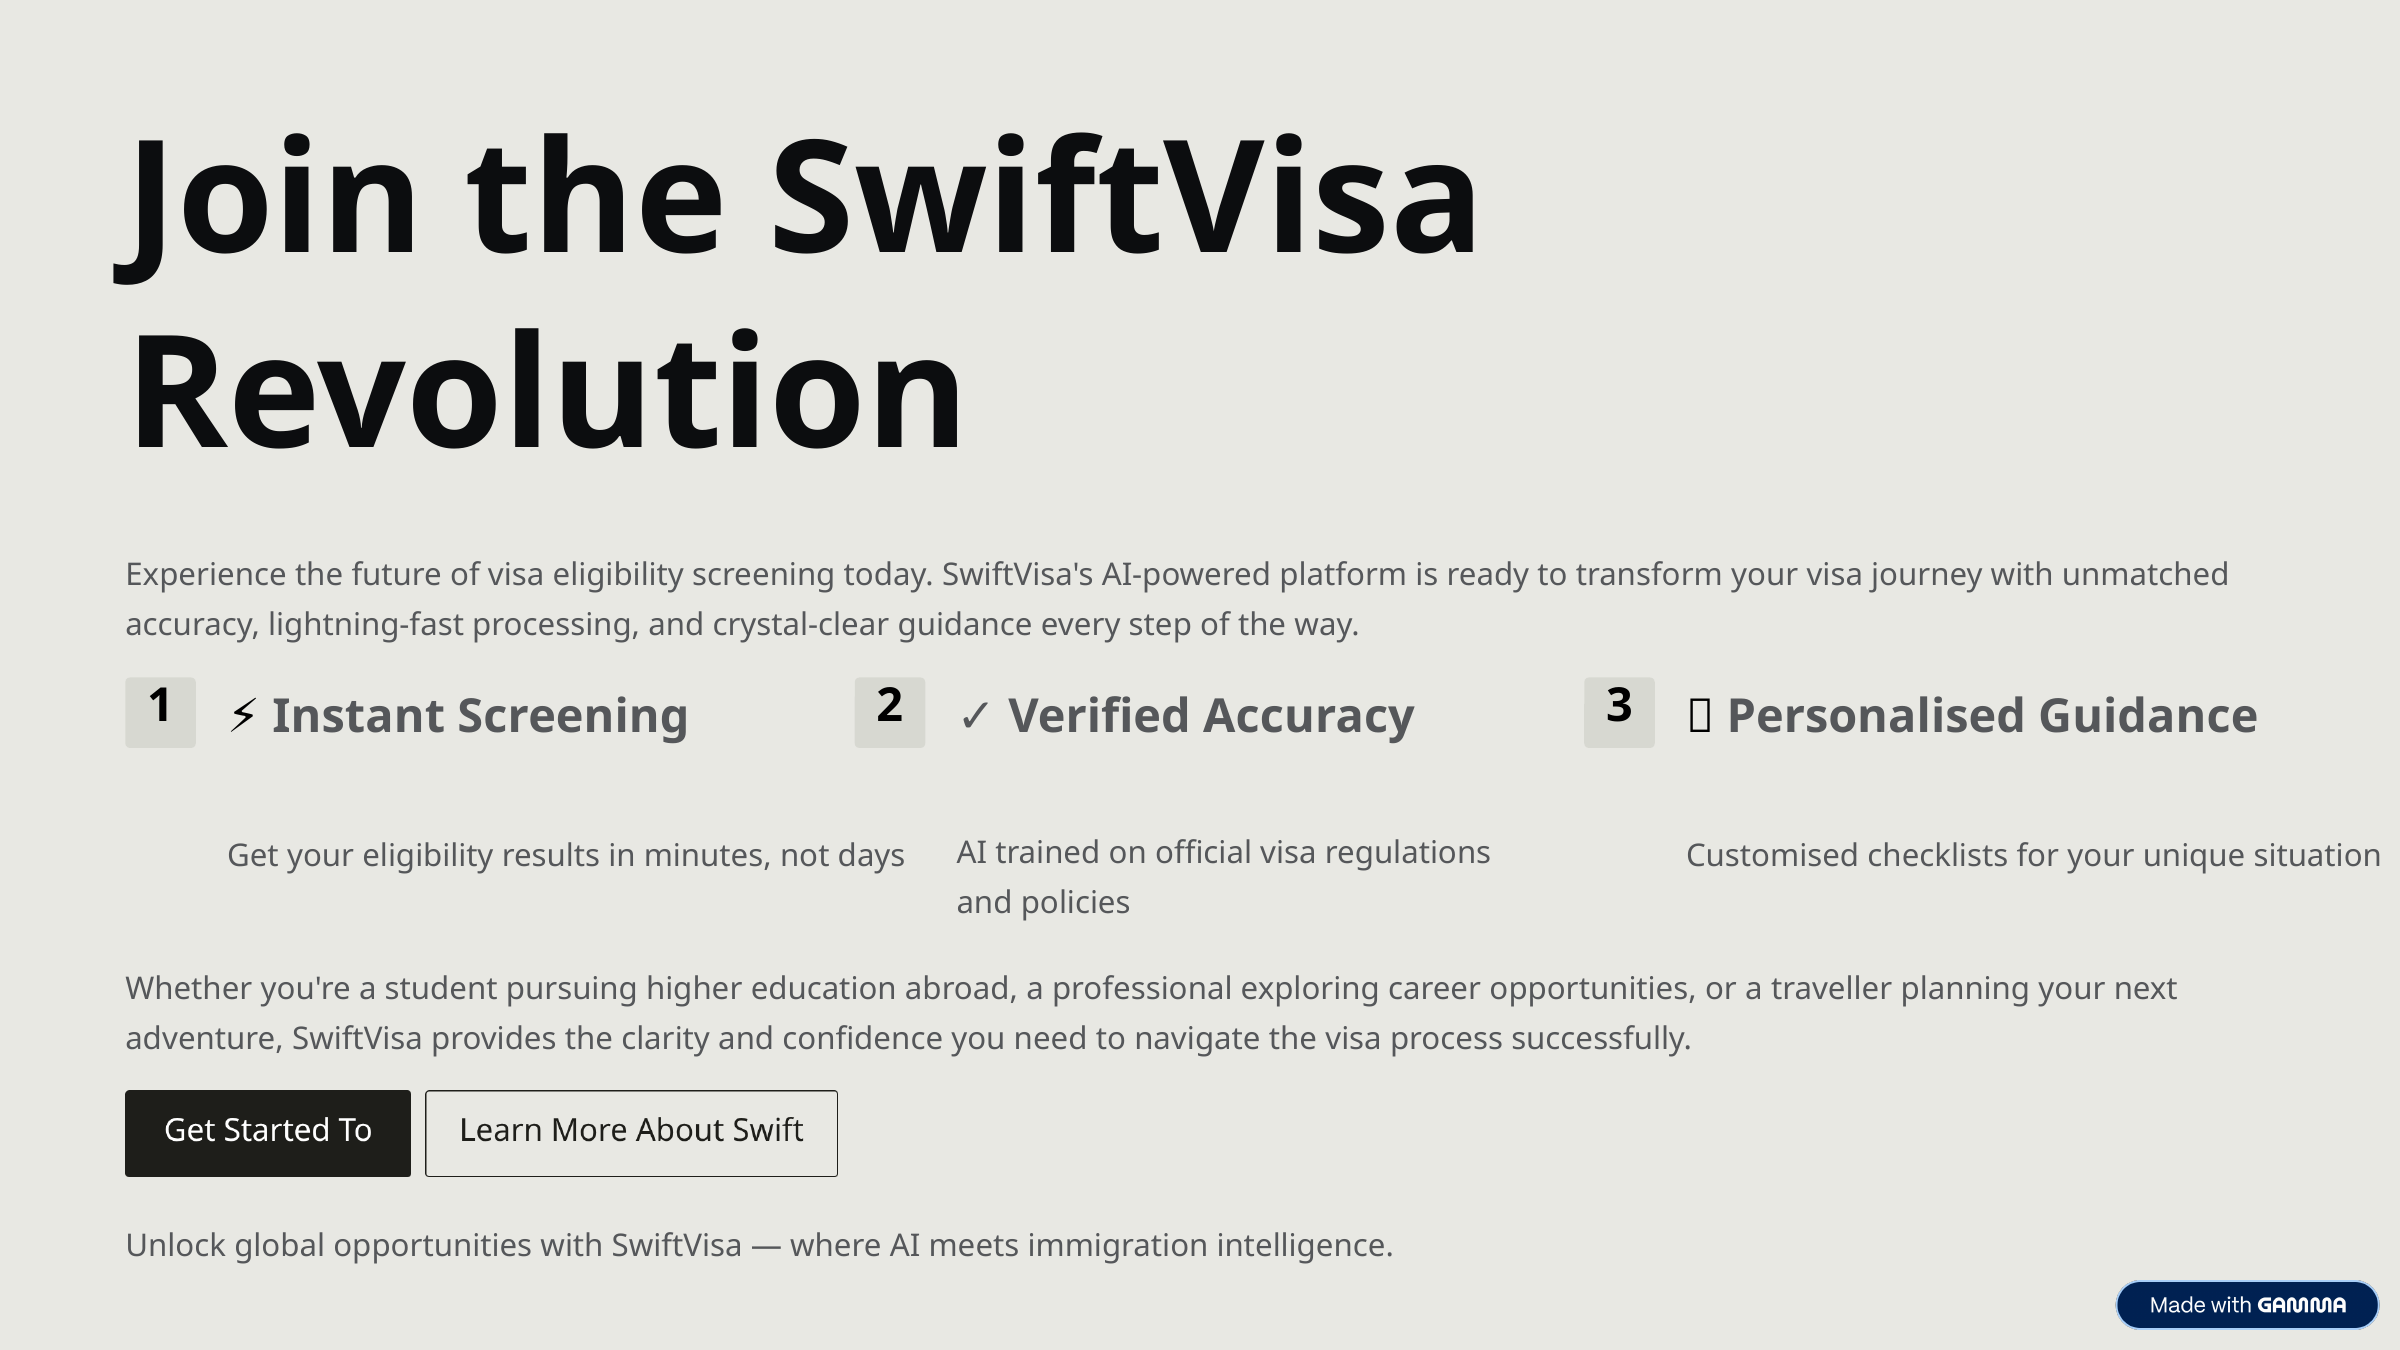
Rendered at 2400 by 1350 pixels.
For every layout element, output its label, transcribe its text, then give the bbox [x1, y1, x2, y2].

text_box ⚡ Instant Screening [227, 683, 816, 804]
text_box 2 [866, 683, 914, 743]
picture [425, 1090, 838, 1177]
text_box Unlock global opportunities with SwiftVisa — where AI meets immigration intelligence. [125, 1212, 2275, 1263]
text_box [1584, 677, 1655, 748]
text_box 1 [137, 683, 185, 743]
text_box [854, 677, 926, 748]
text_box [125, 677, 196, 748]
picture [125, 1090, 411, 1177]
picture [2106, 1271, 2389, 1339]
text_box 🎯 Personalised Guidance [1686, 683, 2275, 804]
text_box ✓ Verified Accuracy [956, 683, 1546, 801]
text_box Experience the future of visa eligibility screening today. SwiftVisa's AI-powered platform is ready to transform your visa journey with unmatched accuracy, lightning-fast processing, and crystal-clear guidance every step of the way. [125, 541, 2275, 643]
text_box Whether you're a student pursuing higher education abroad, a professional exploring career opportunities, or a traveller planning your next adventure, SwiftVisa provides the clarity and confidence you need to navigate the visa process successfully. [125, 955, 2275, 1056]
text_box Join the SwiftVisa Revolution [125, 87, 2275, 480]
text_box AI trained on official visa regulations and policies [956, 819, 1546, 920]
text_box 3 [1596, 683, 1643, 743]
text_box Get your eligibility results in minutes, not days [227, 822, 816, 873]
text_box Customised checklists for your unique situation [1686, 822, 2275, 873]
